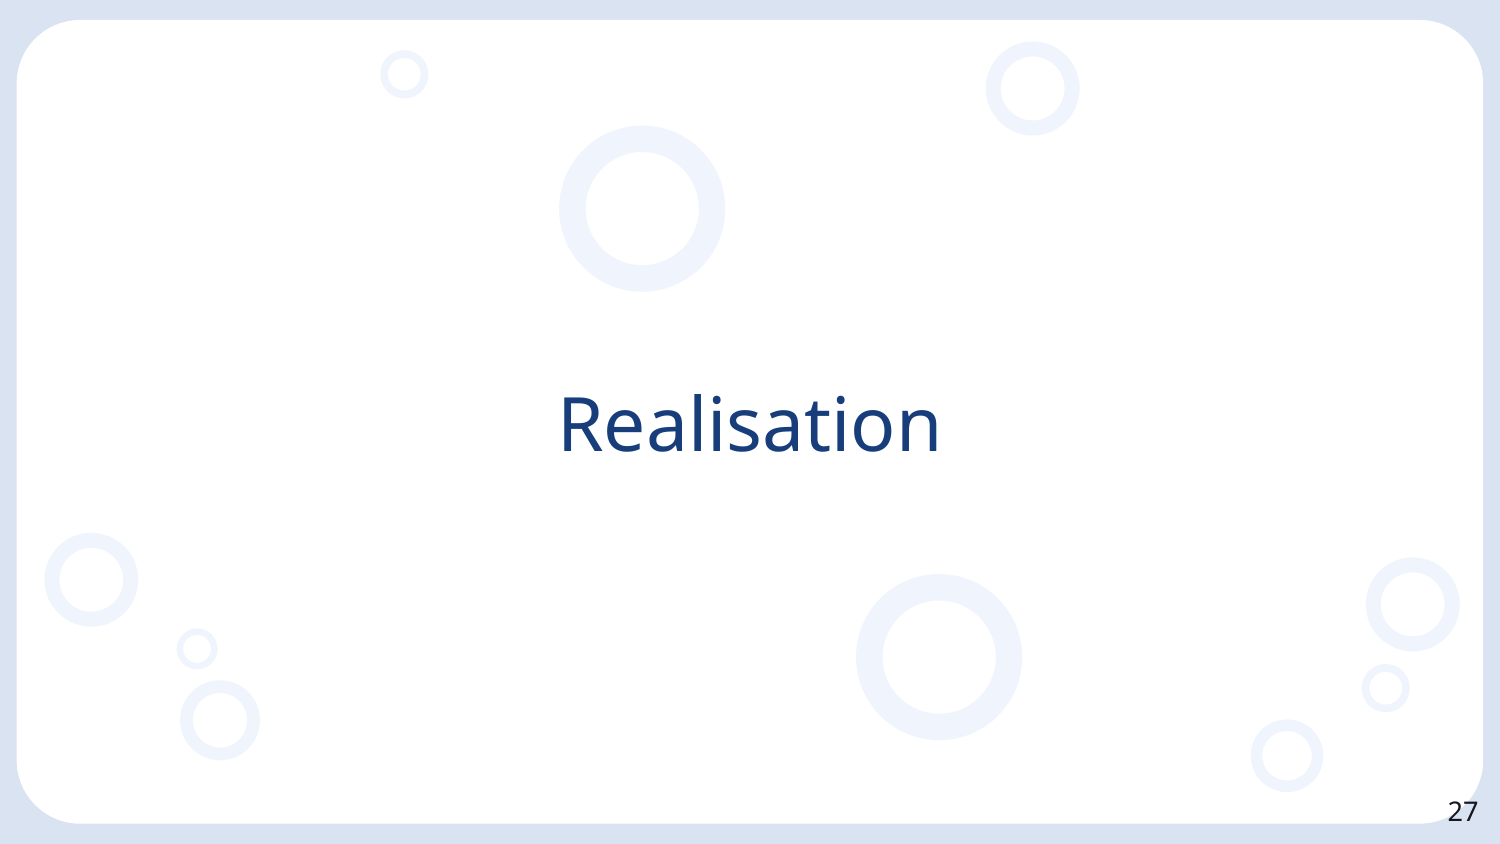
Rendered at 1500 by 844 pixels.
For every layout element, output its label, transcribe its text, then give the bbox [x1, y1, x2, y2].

slide_number ‹#› [1403, 779, 1494, 844]
title Realisation [309, 284, 1191, 560]
